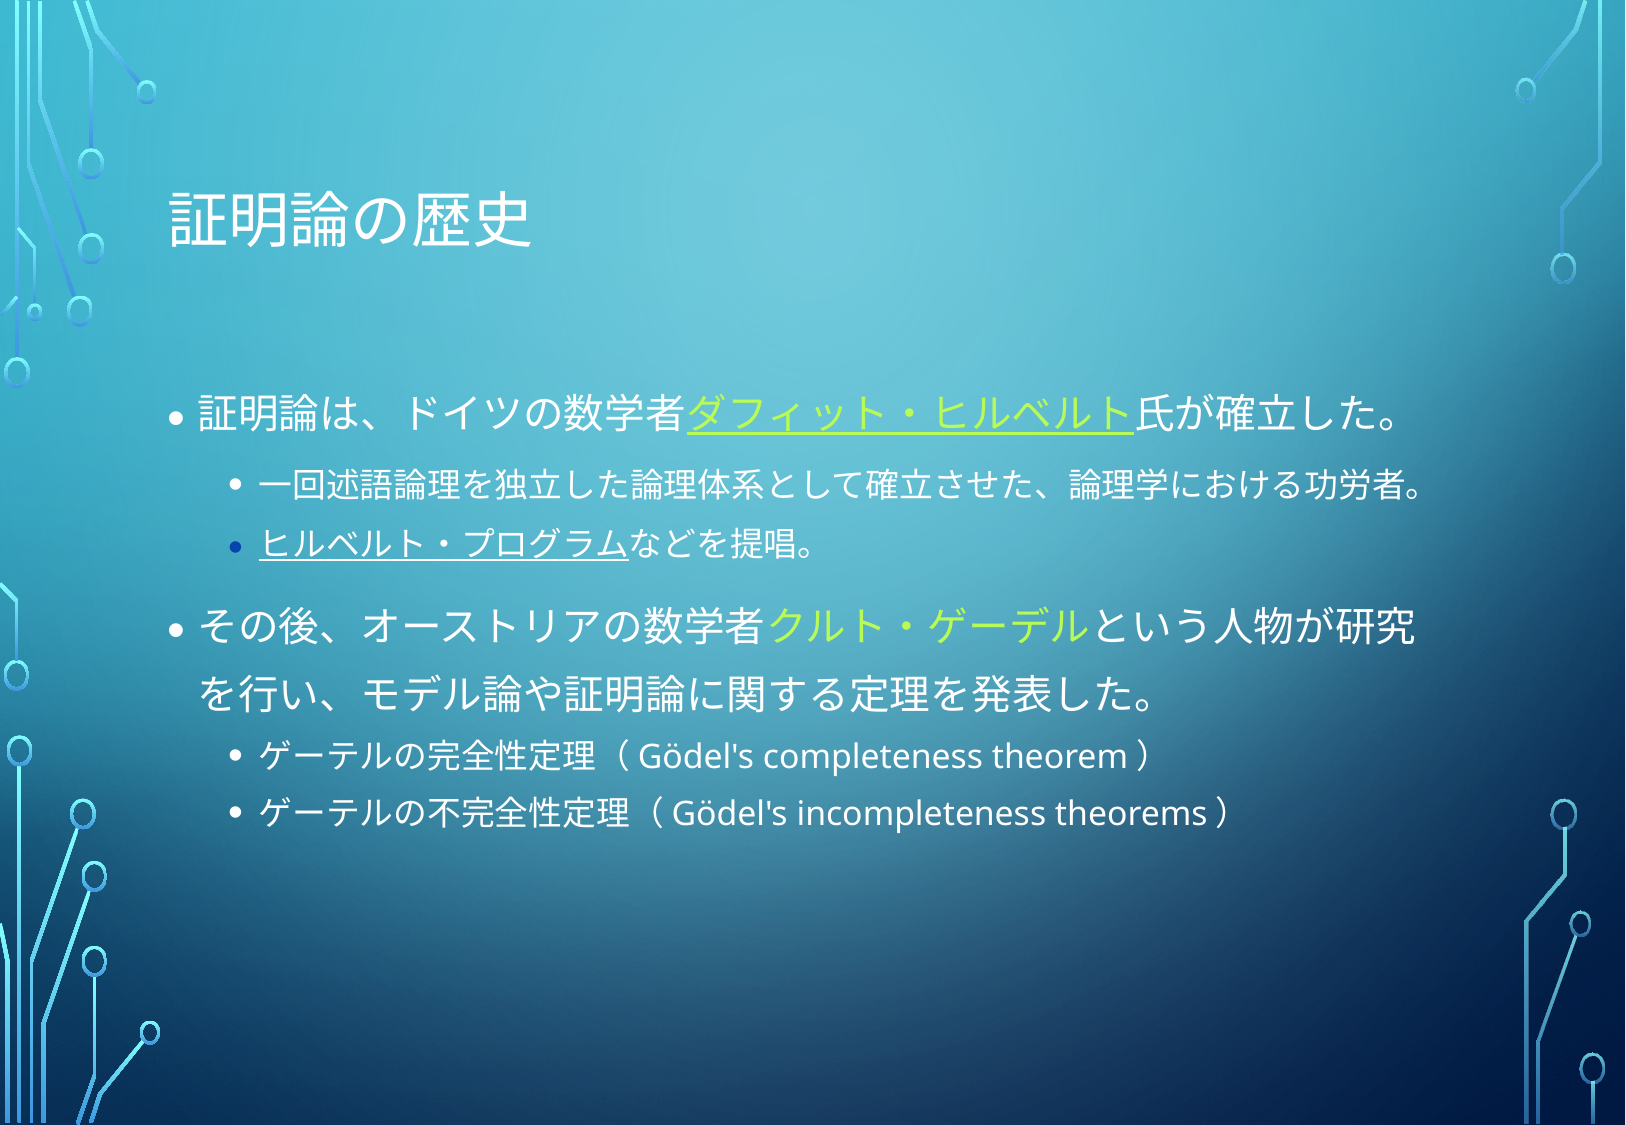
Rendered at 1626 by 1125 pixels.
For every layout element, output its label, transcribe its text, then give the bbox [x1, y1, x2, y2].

list 証明論は、ドイツの数学者ダフィット・ヒルベルト氏が確立した。 一回述語論理を独立した論理体系として確立させた、論理学における功労者。 ヒルベルト・プログラムなどを提唱。 その後、オーストリアの数学者クルト・ゲーデルという人物が研究を行い、モデル論や証明論に関する定理を発表した。 ゲーテルの完全性定理（Gödel's completeness theorem） ゲーテルの不完全性定理（Gödel's incompleteness theorems） [152, 369, 1473, 950]
title 証明論の歴史 [152, 101, 1473, 344]
